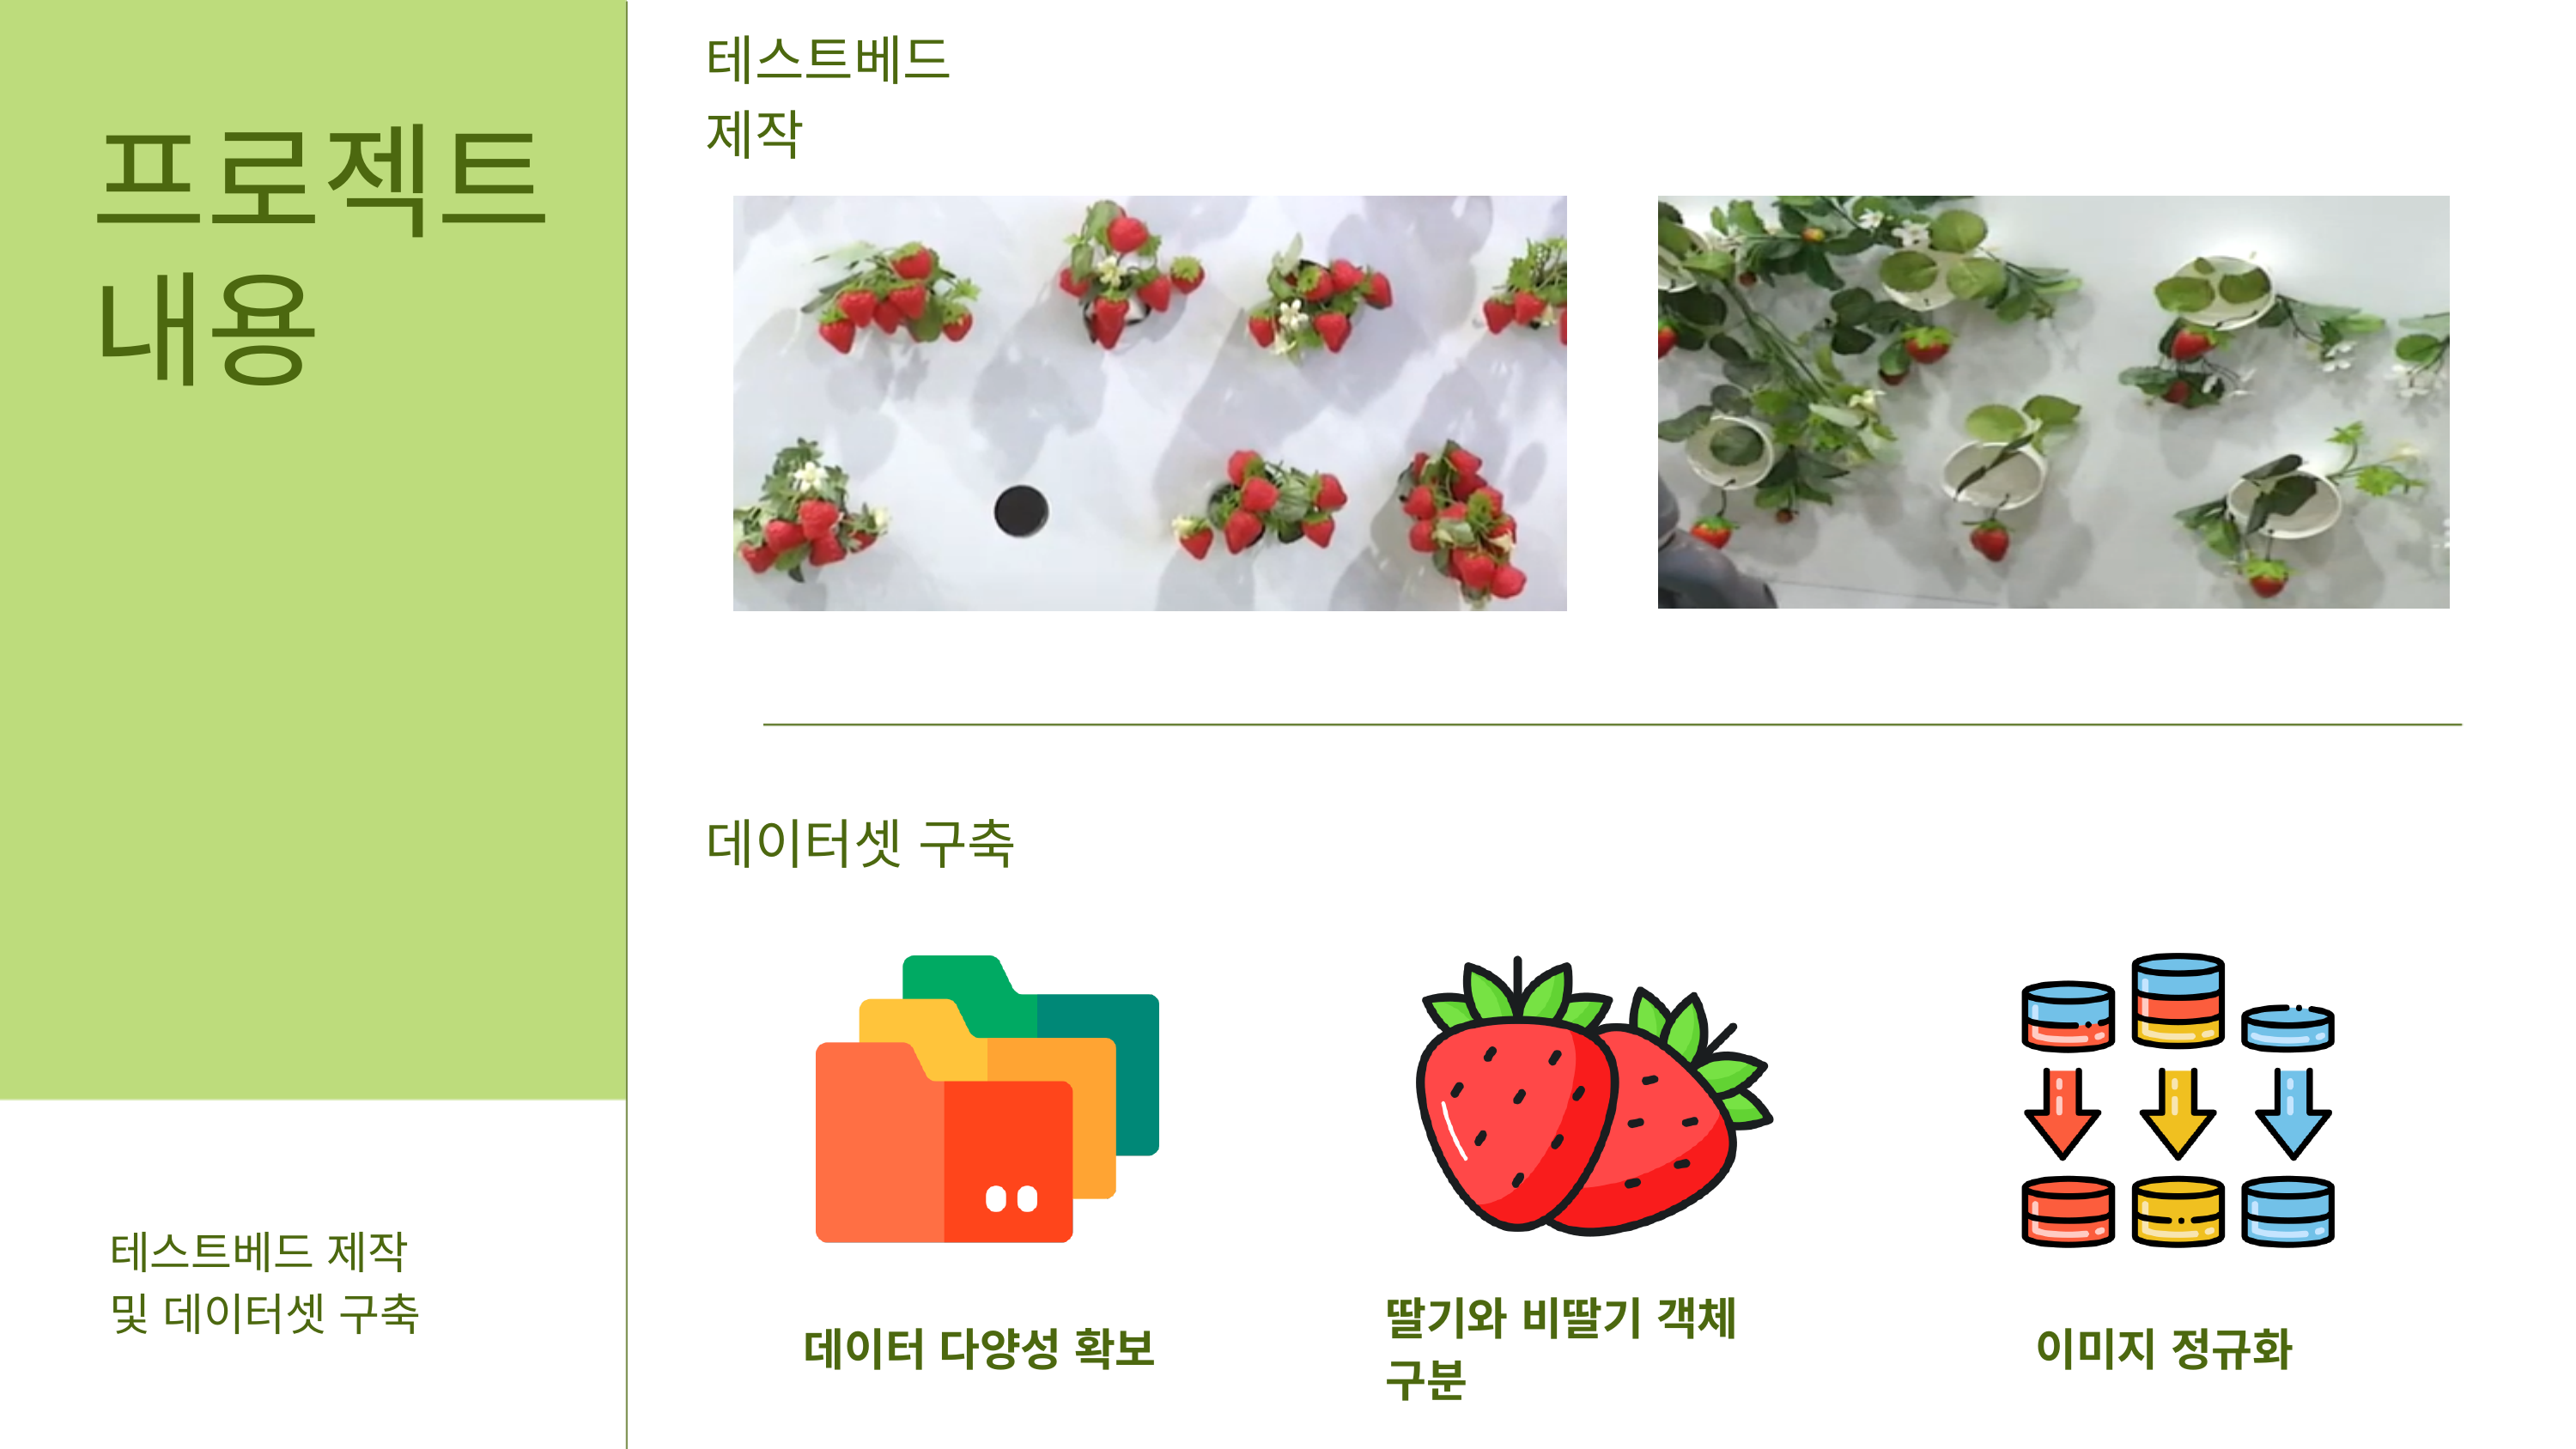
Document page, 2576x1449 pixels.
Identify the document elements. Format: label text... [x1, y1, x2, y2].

picture [1405, 906, 1784, 1286]
text_box 딸기와 비딸기 객체 구분 [1385, 1282, 1822, 1406]
text_box 데이터 다양성 확보 [803, 1282, 1240, 1406]
text_box 테스트베드 제작 [705, 15, 1053, 167]
picture [2016, 938, 2339, 1261]
picture [815, 926, 1160, 1270]
text_box 테스트베드 제작 및 데이터셋 구축 [109, 1216, 546, 1340]
picture [732, 196, 1568, 612]
text_box 데이터셋 구축 [705, 761, 1053, 912]
picture [1658, 196, 2450, 609]
text_box 이미지 정규화 [2035, 1282, 2321, 1406]
picture [0, 0, 2464, 1449]
